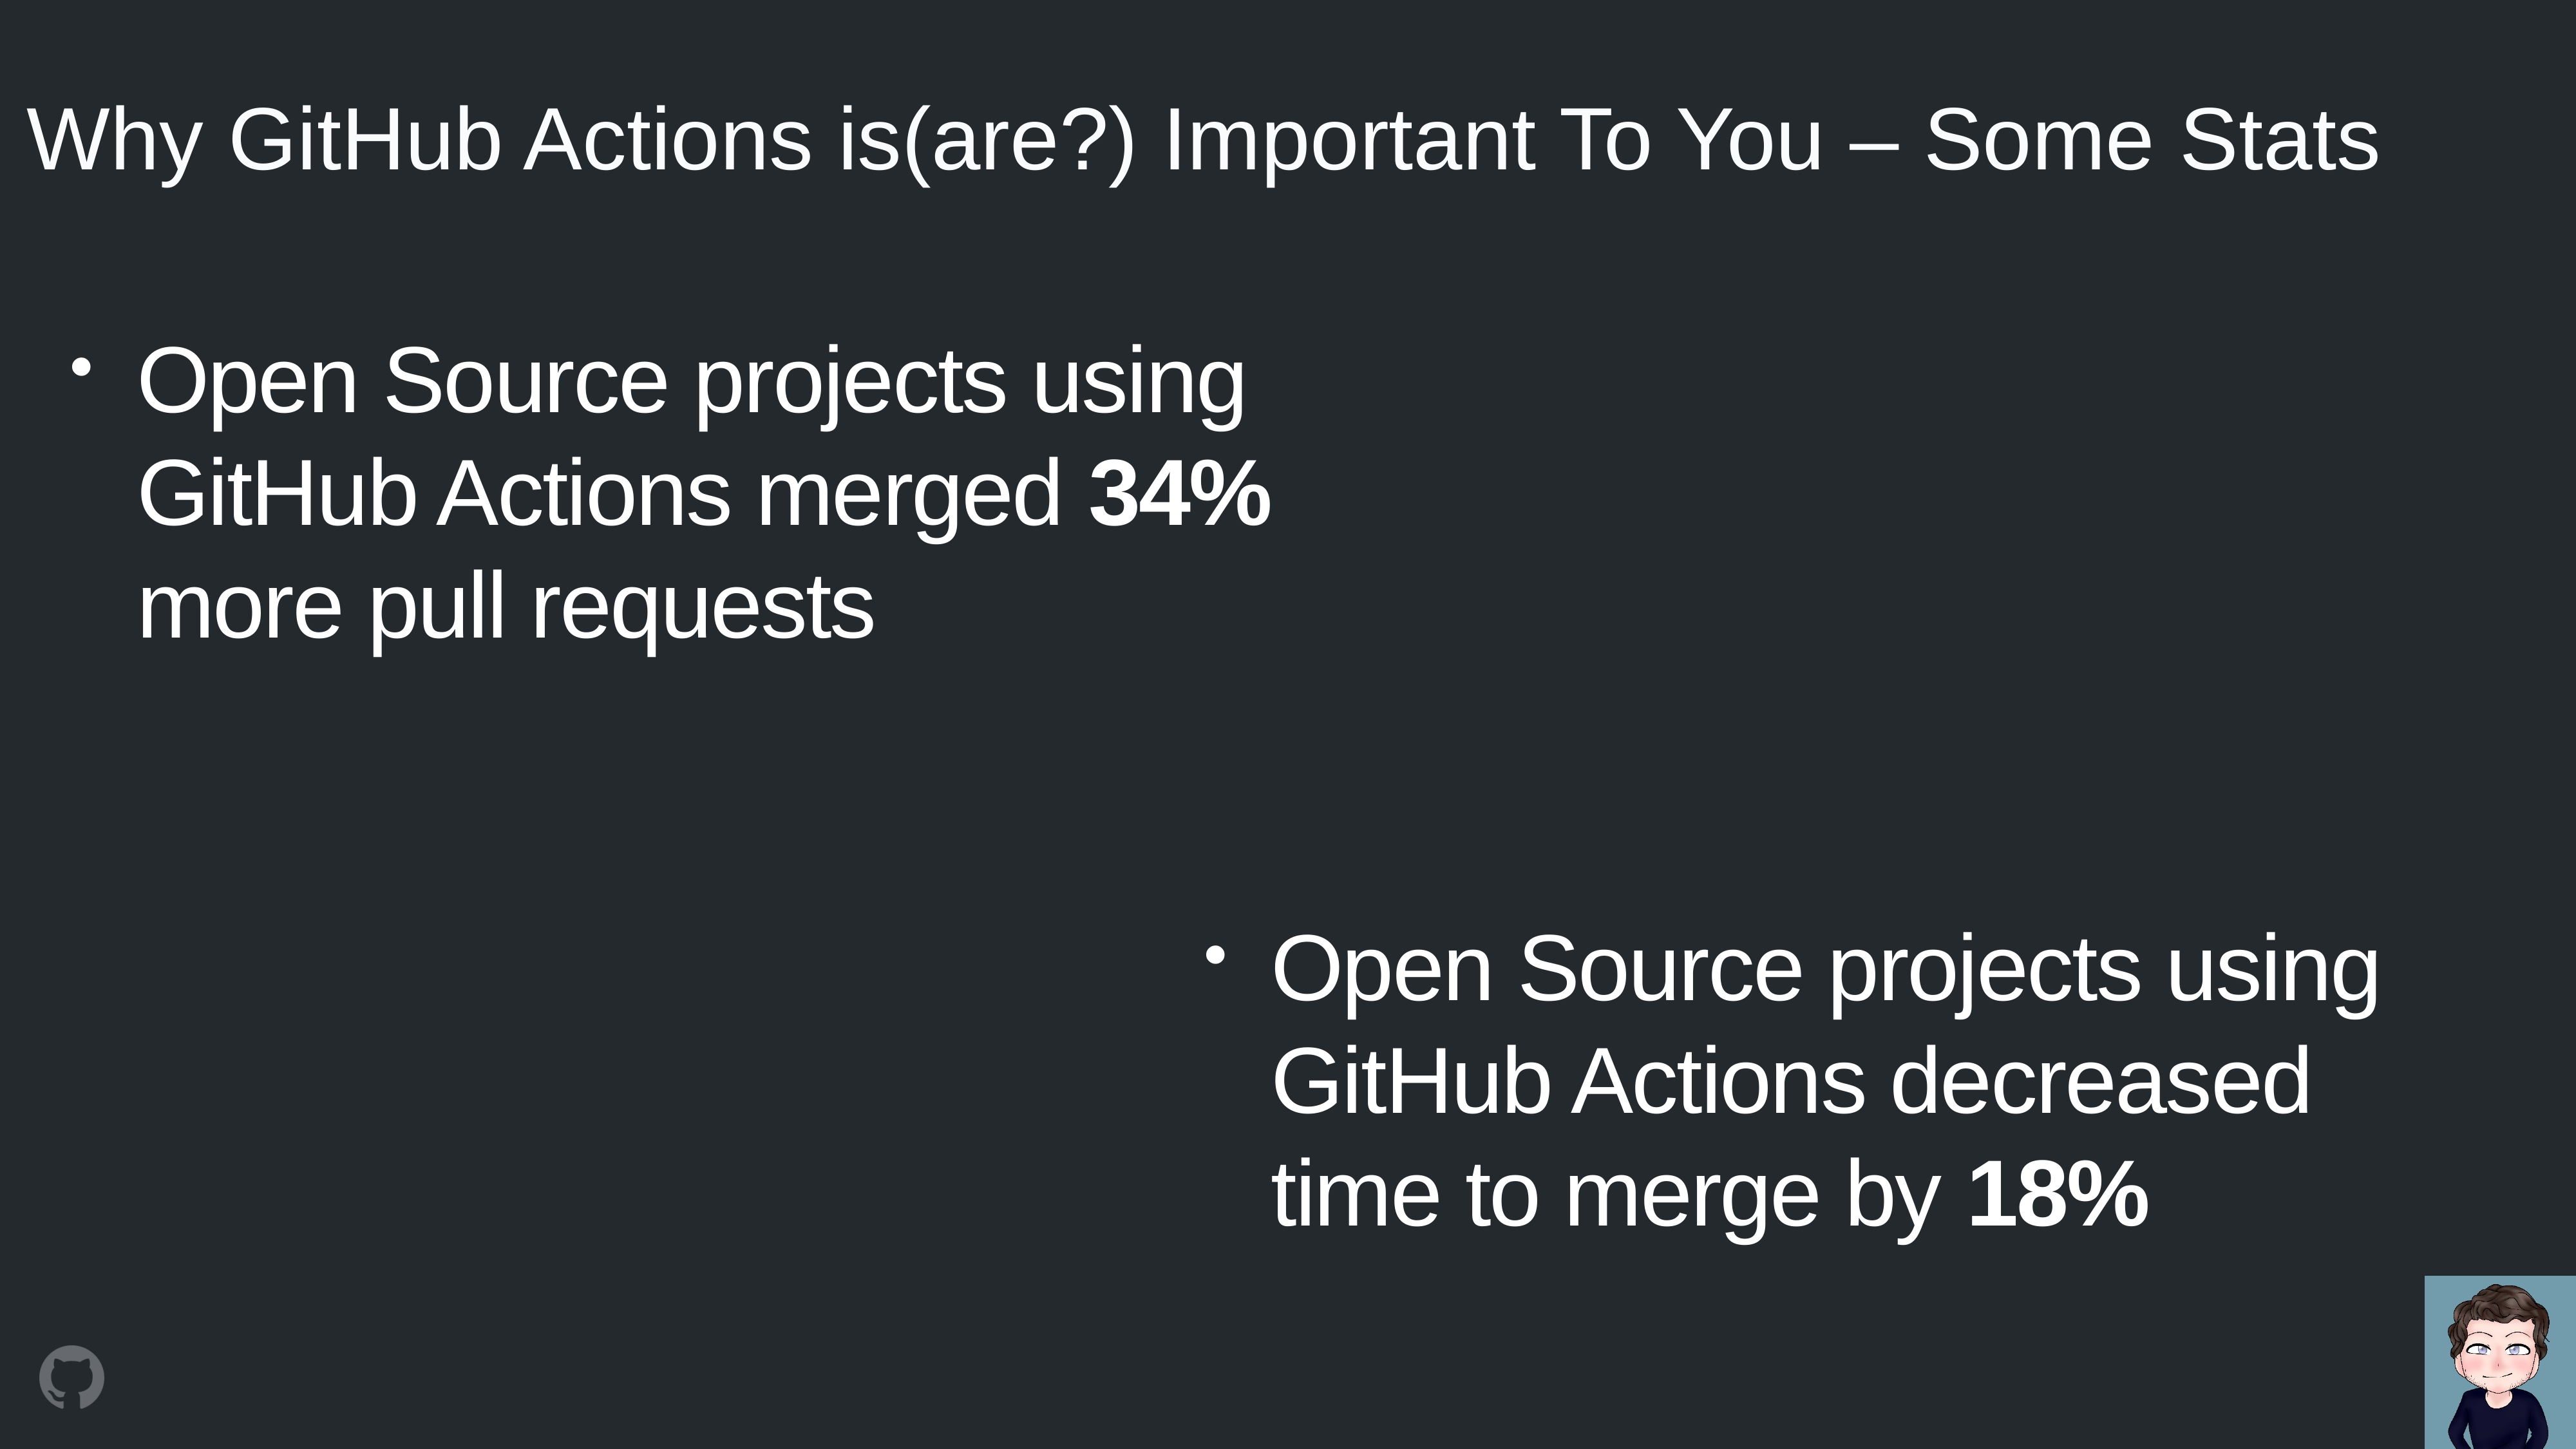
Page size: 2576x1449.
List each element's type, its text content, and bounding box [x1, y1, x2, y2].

picture [2425, 1276, 2576, 1449]
list Open Source projects using GitHub Actions merged 34% more pull requests [69, 375, 1308, 773]
text_box Open Source projects using GitHub Actions decreased time to merge by 18% [1204, 907, 2442, 1304]
title Why GitHub Actions is(are?) Important To You – Some Stats [26, 26, 2535, 242]
